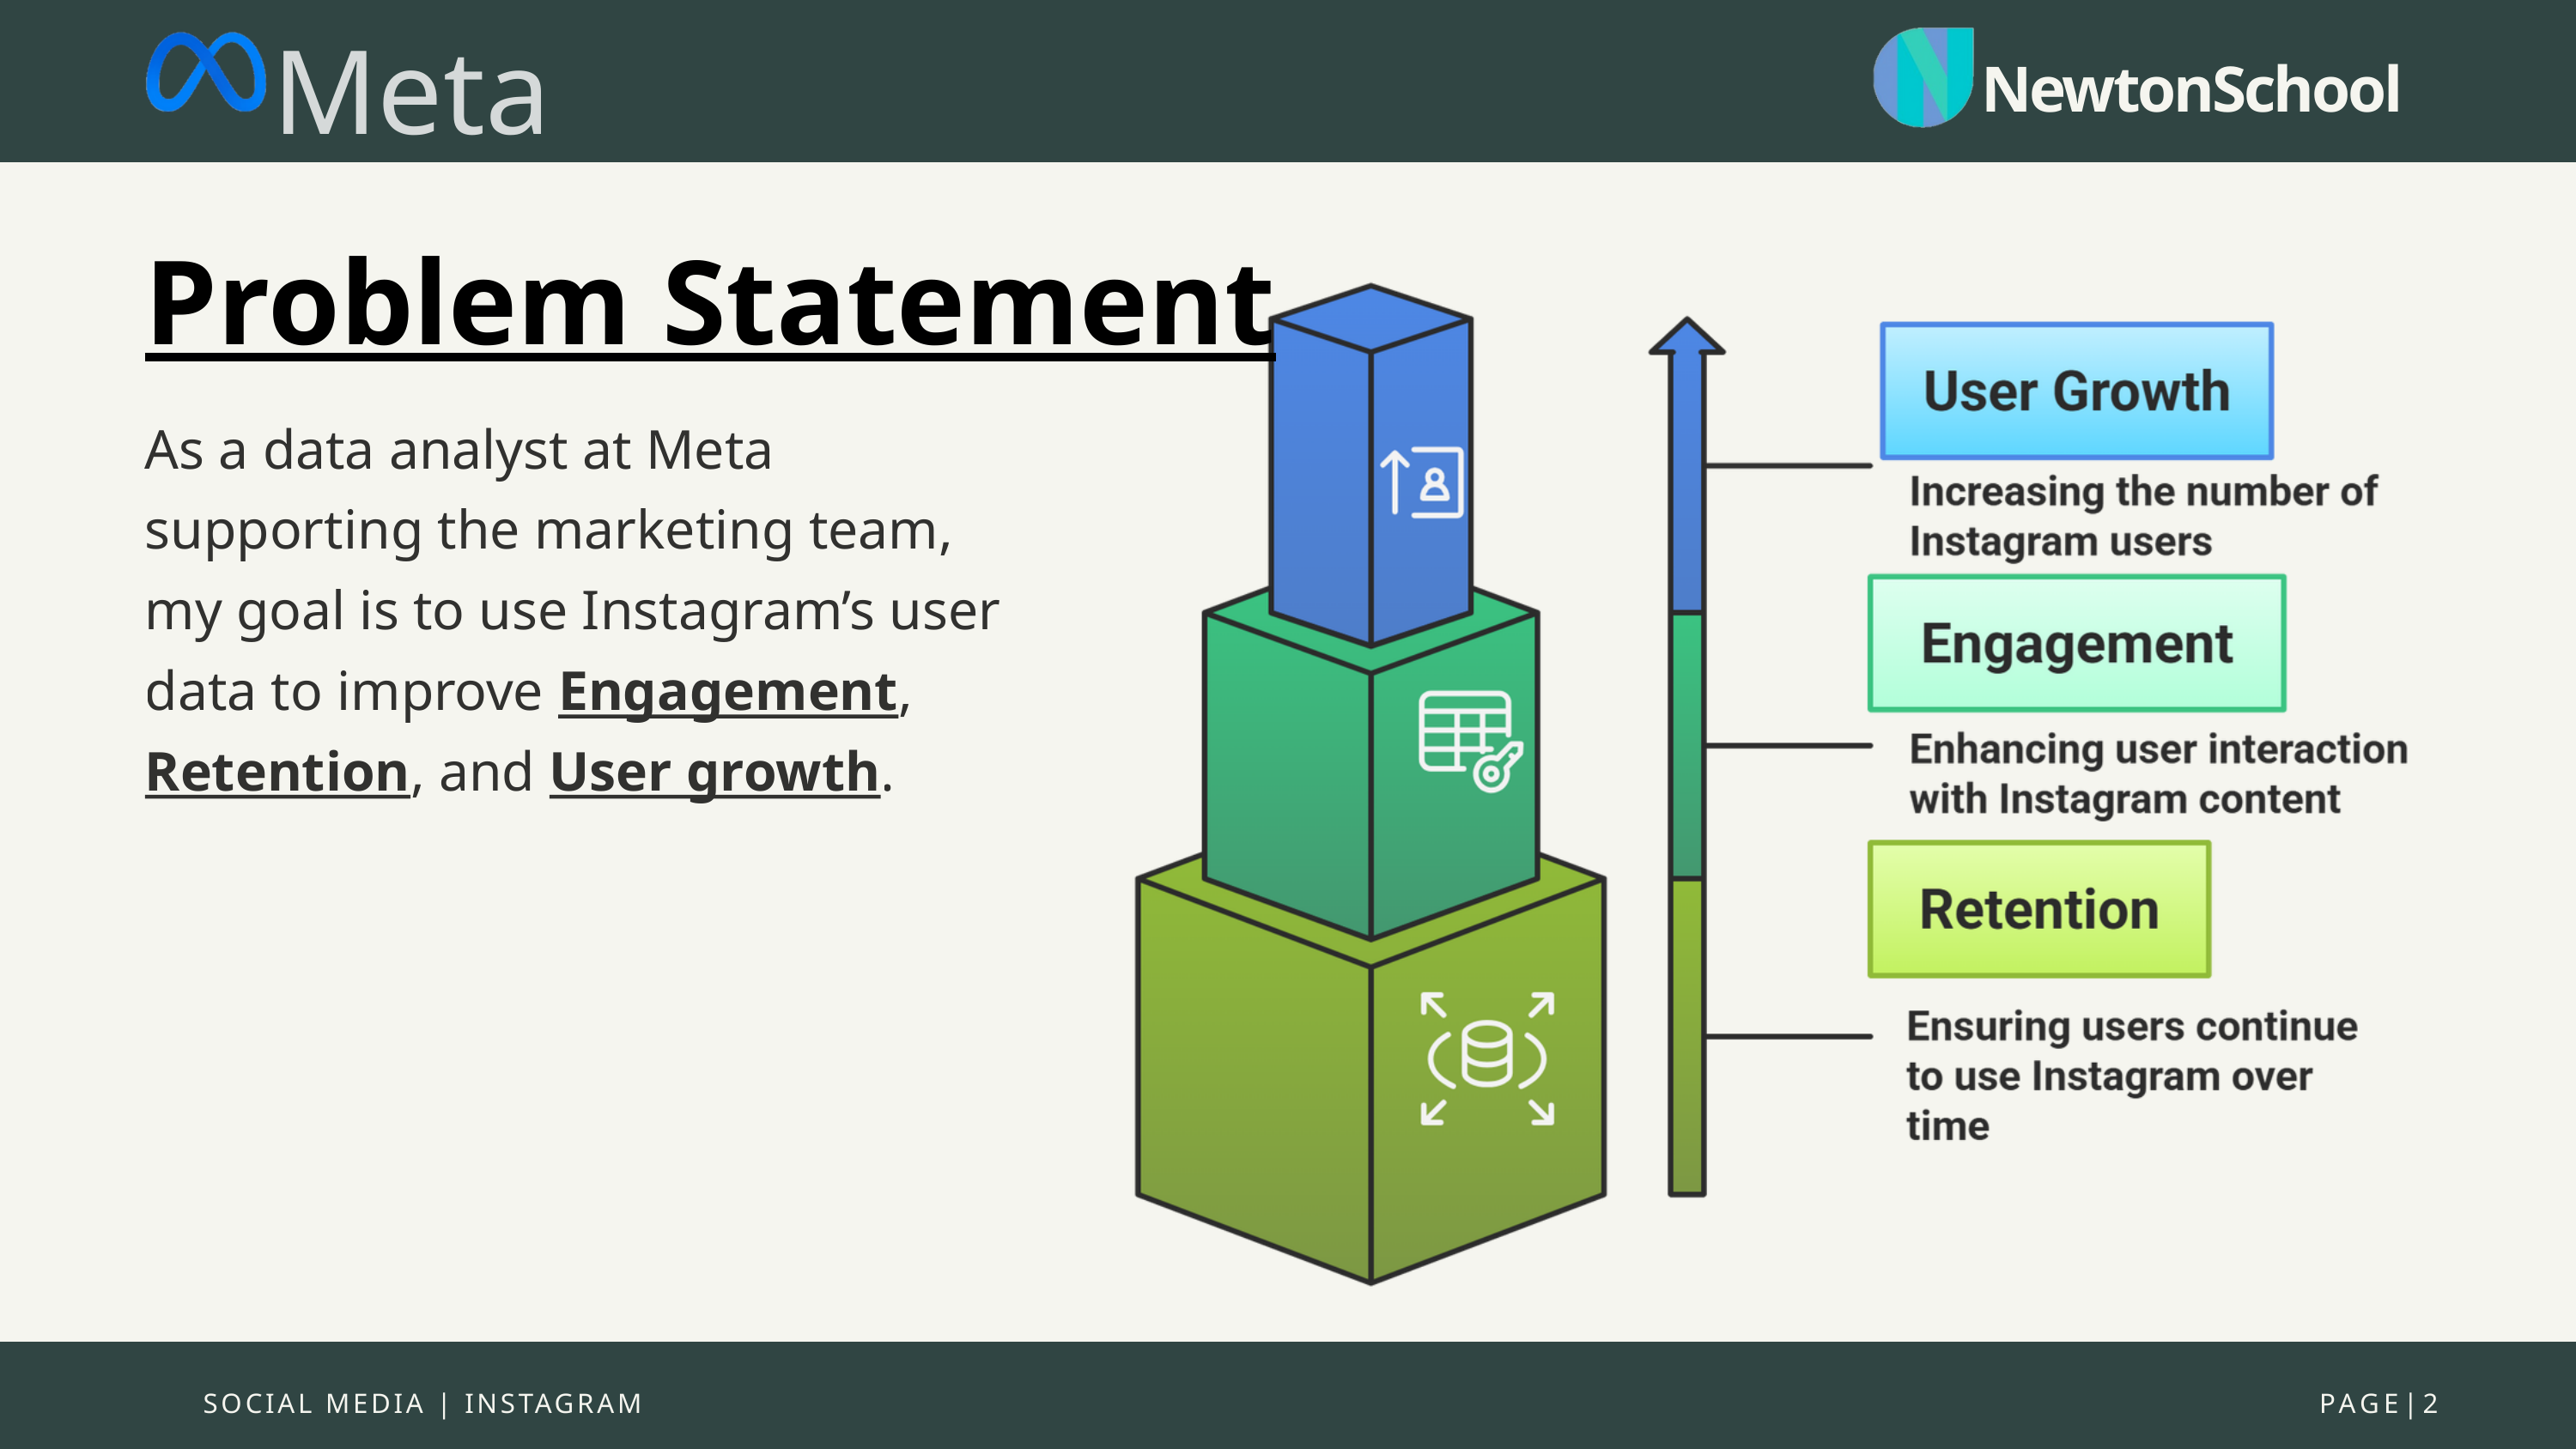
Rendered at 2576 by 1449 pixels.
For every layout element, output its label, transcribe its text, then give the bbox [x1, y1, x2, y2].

text_box Problem Statement [144, 204, 1457, 368]
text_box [0, 1341, 2576, 1449]
text_box As a data analyst at Meta supporting the marketing team, my goal is to use Instagram’s user data to improve Engagement, Retention, and User growth. [144, 399, 1020, 802]
text_box [1126, 272, 2432, 1304]
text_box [0, 0, 2576, 163]
